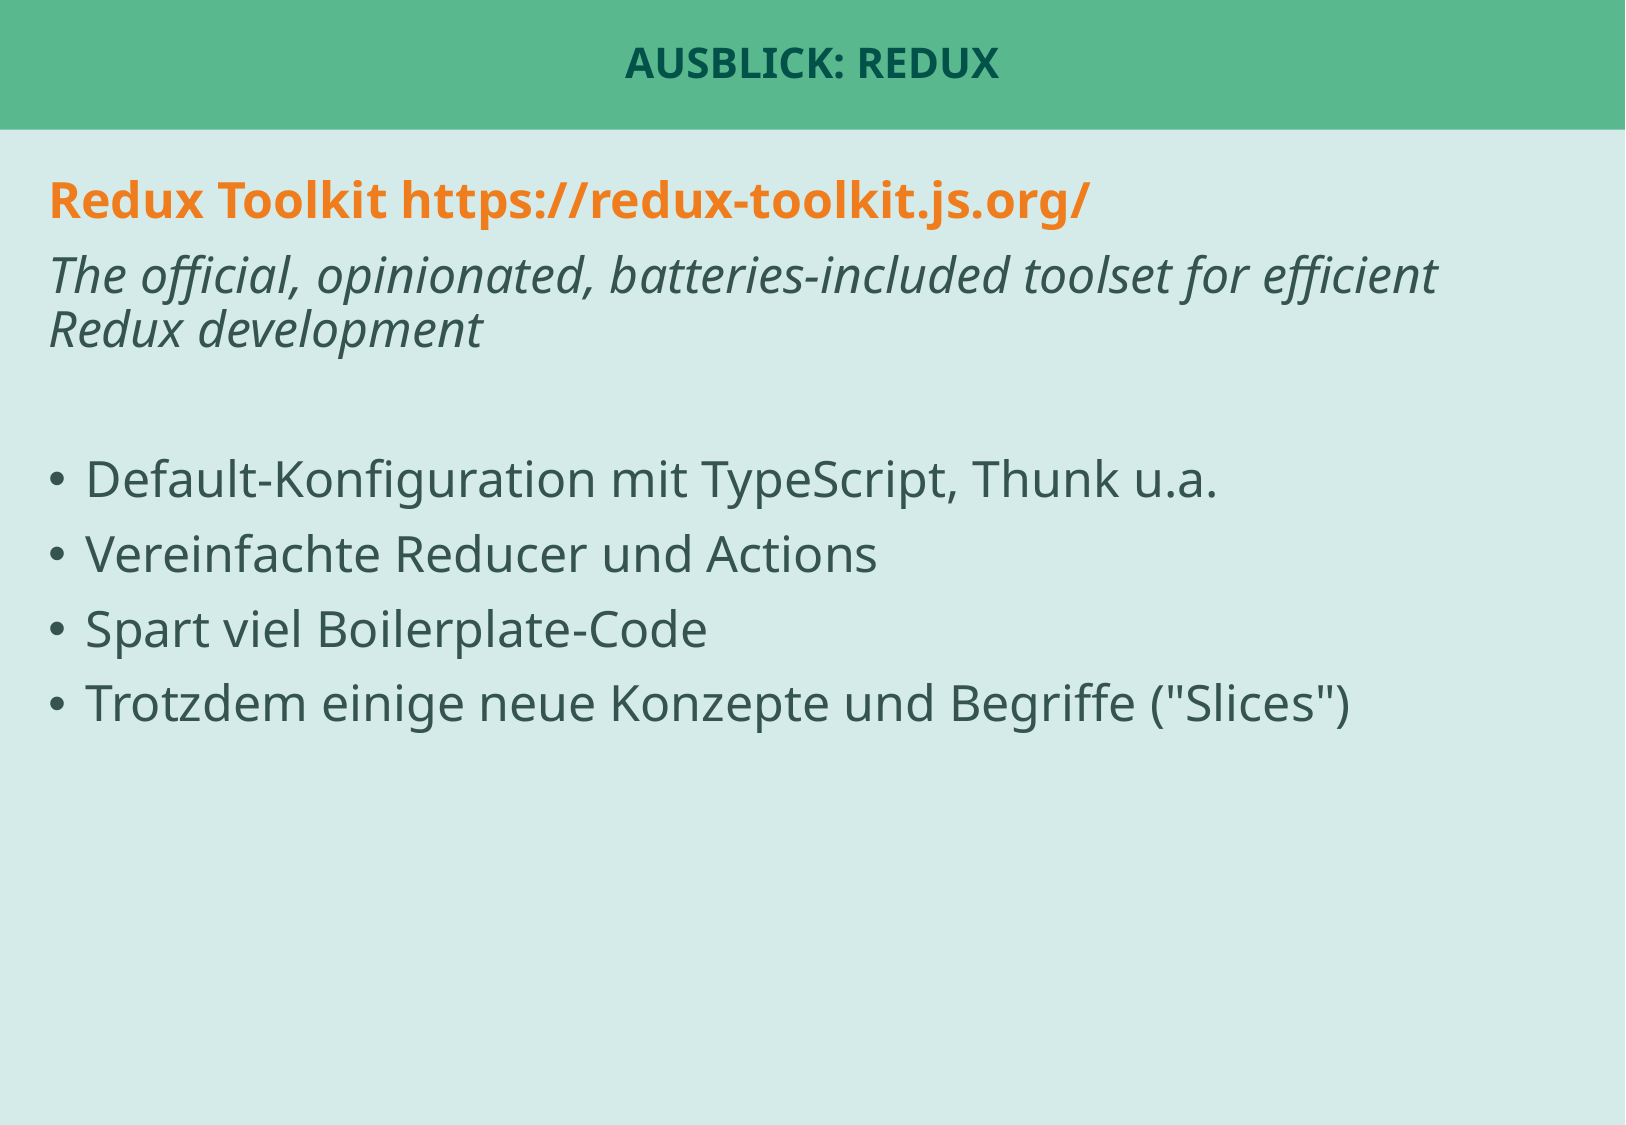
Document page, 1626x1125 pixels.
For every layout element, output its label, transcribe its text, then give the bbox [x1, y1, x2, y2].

list Redux Toolkit https://redux-toolkit.js.org/ The official, opinionated, batteries-included toolset for efficient Redux development Default-Konfiguration mit TypeScript, Thunk u.a. Vereinfachte Reducer und Actions Spart viel Boilerplate-Code Trotzdem einige neue Konzepte und Begriffe ("Slices") [33, 168, 1592, 1043]
title Ausblick: Redux [0, 0, 1625, 130]
